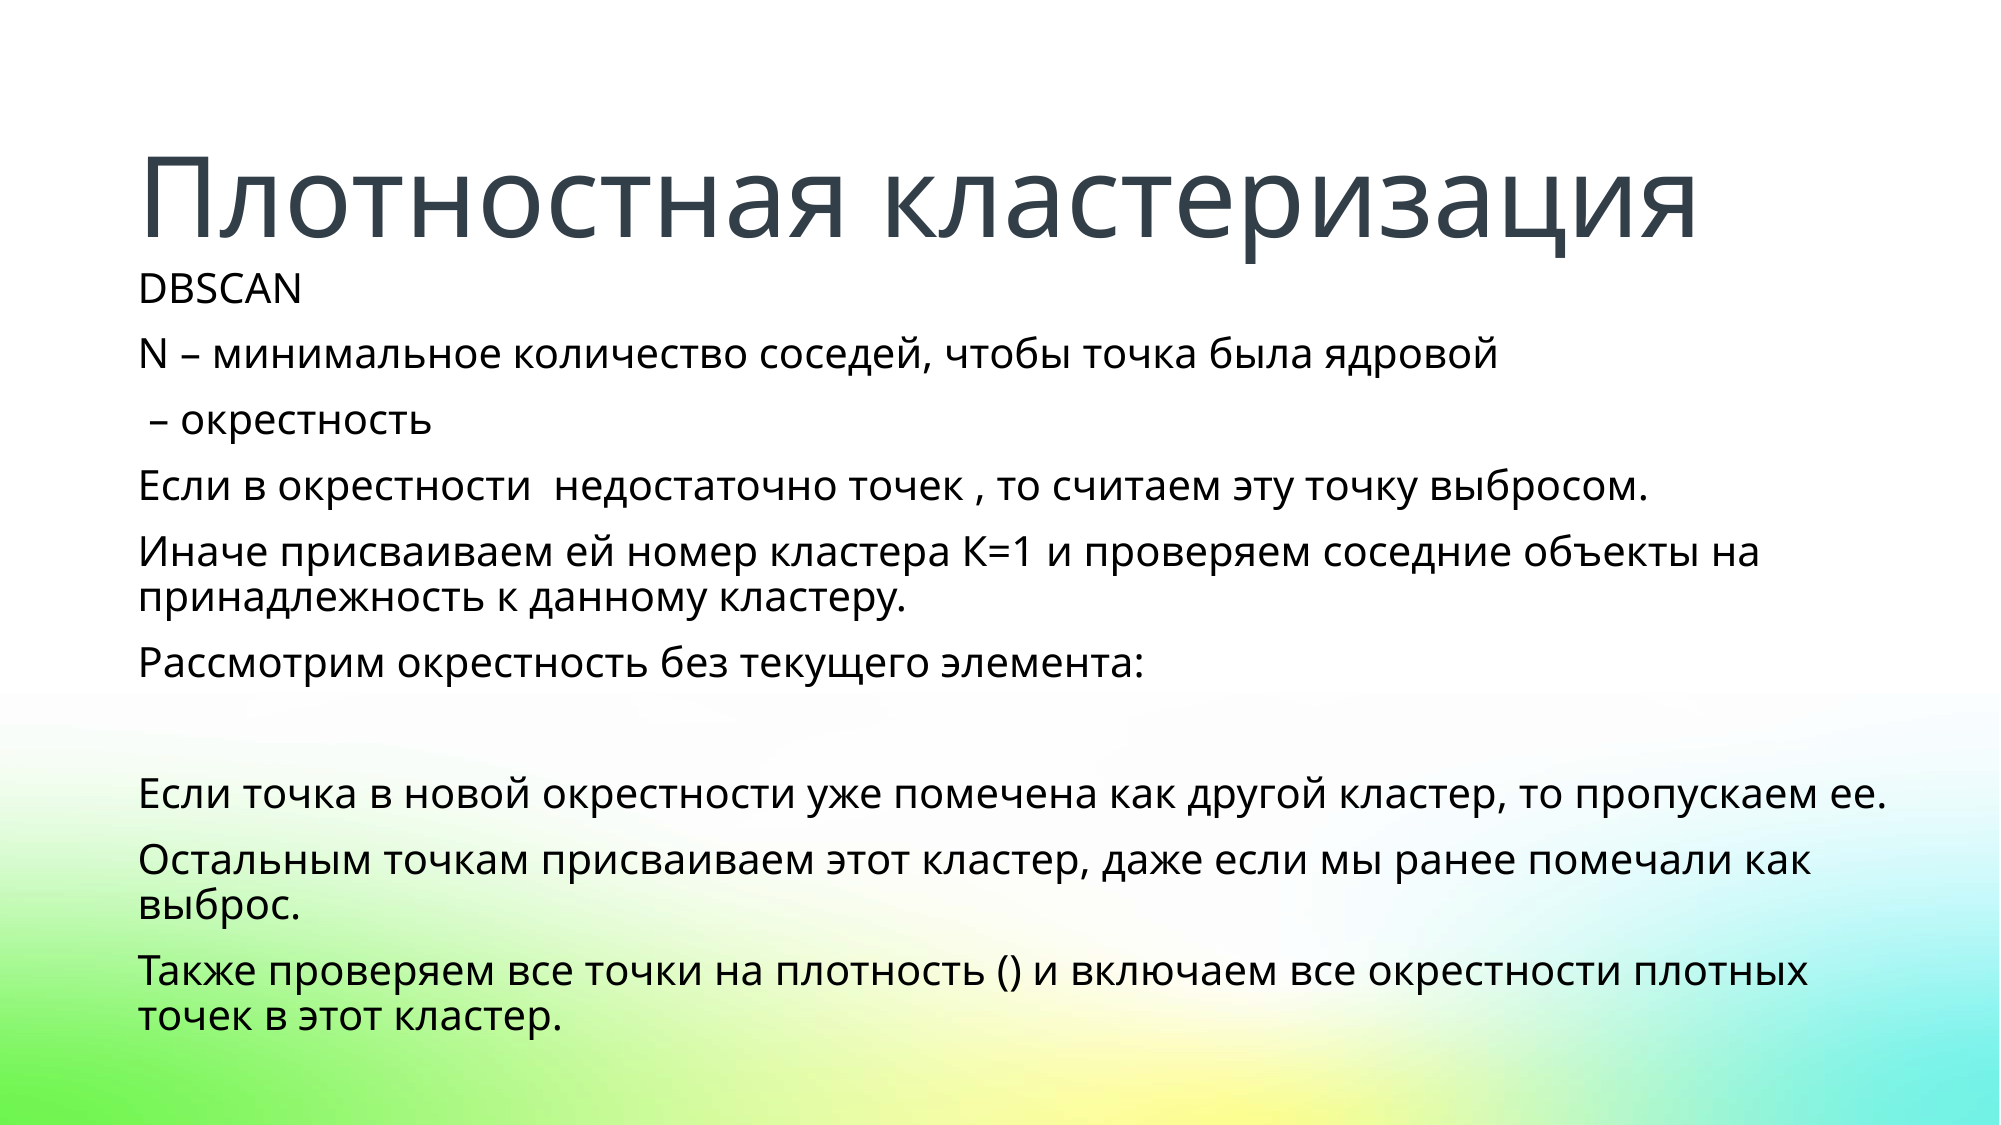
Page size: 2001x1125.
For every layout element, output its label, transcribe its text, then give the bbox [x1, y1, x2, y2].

picture [0, 693, 2000, 1125]
text_box [114, 359, 1886, 986]
text_box Плотностная кластеризация [137, 125, 1827, 291]
